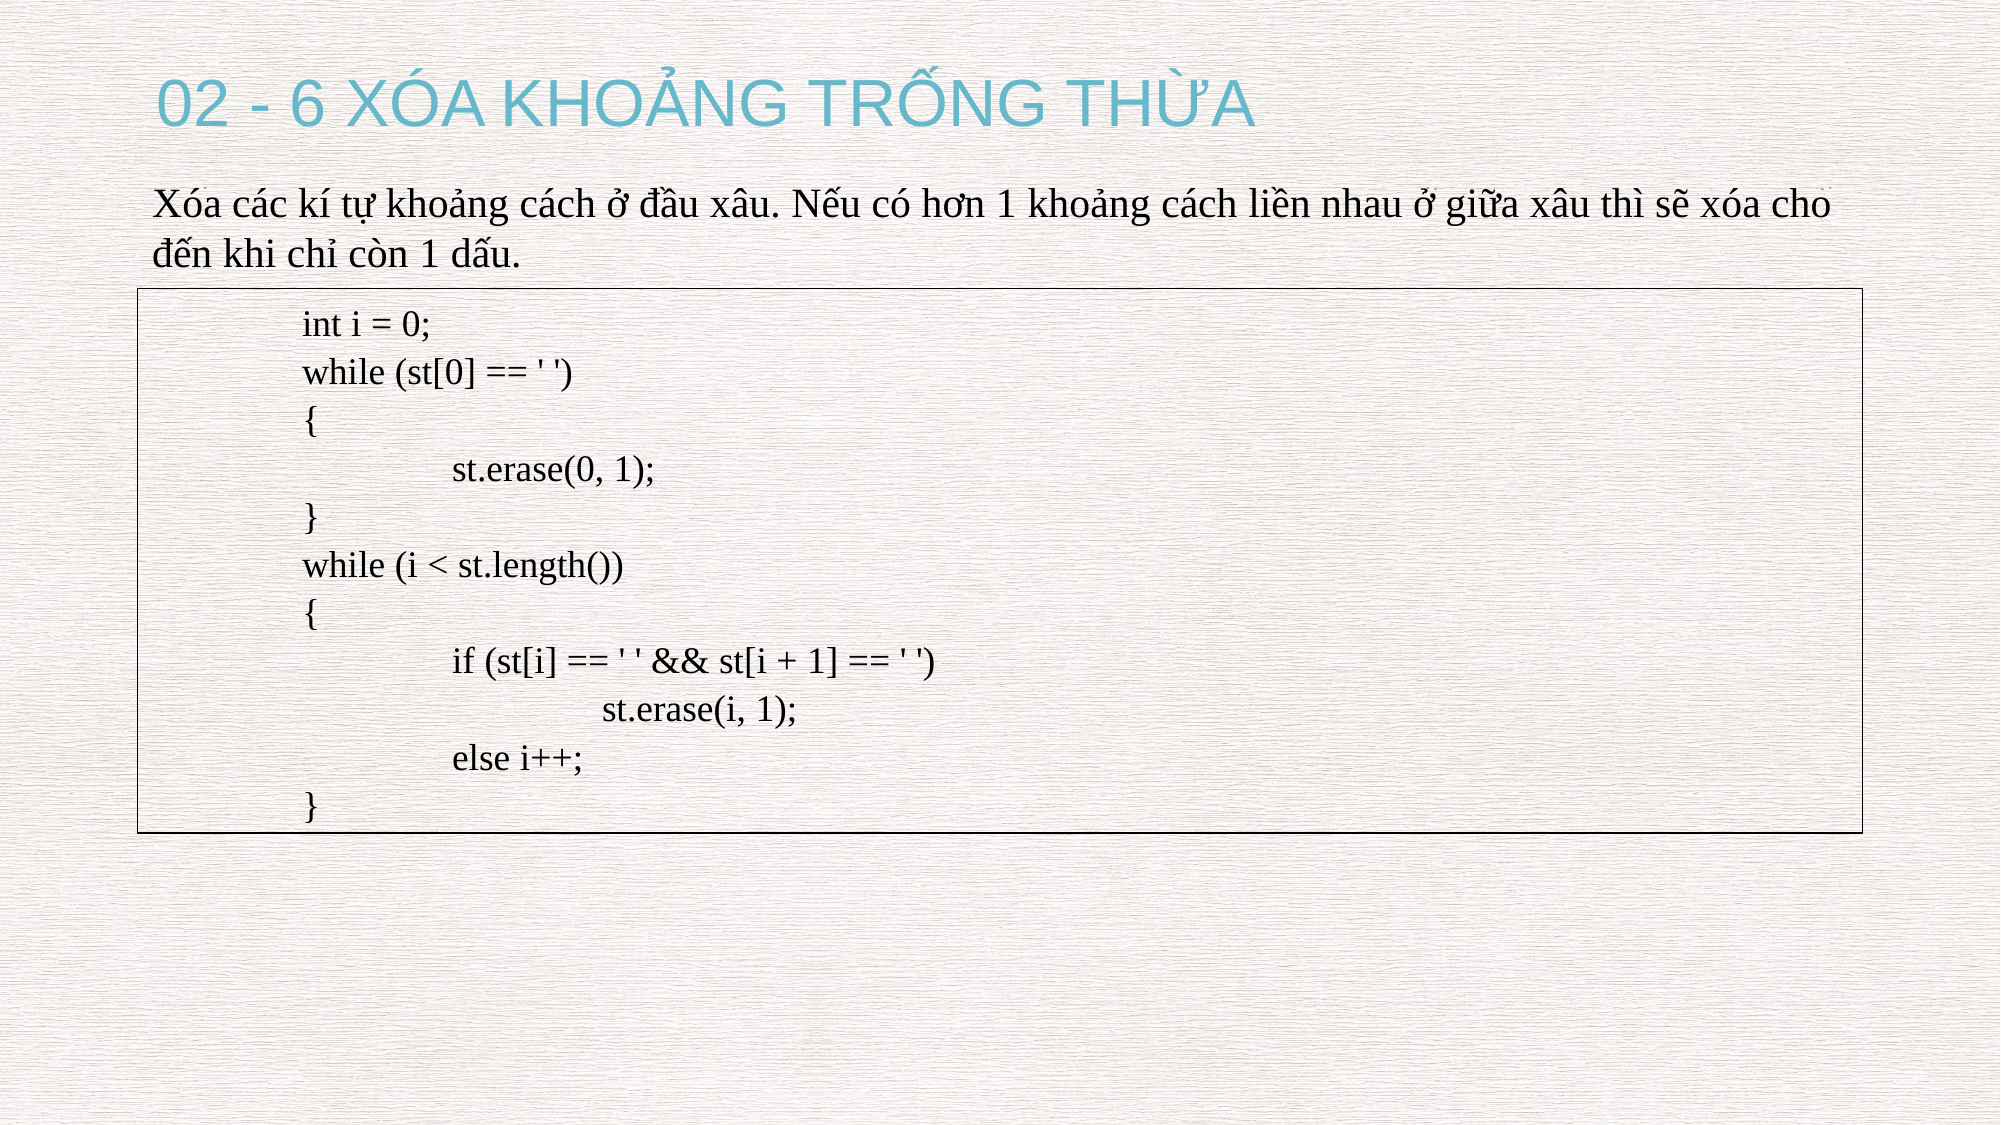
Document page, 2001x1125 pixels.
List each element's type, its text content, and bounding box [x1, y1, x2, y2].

text_box 02 - 6 XÓA KHOẢNG TRỐNG THỪA [156, 59, 1865, 140]
picture [0, 0, 2001, 1125]
text_box Xóa các kí tự khoảng cách ở đầu xâu. Nếu có hơn 1 khoảng cách liền nhau ở giữa xâu thì sẽ xóa cho đến khi chỉ còn 1 dấu. [137, 168, 1863, 288]
text_box int i = 0; while (st[0] == ' ') { st.erase(0, 1); } while (i < st.length()) { if (st[i] == ' ' && st[i + 1] == ' ') st.erase(i, 1); else i++; } [137, 288, 1863, 833]
